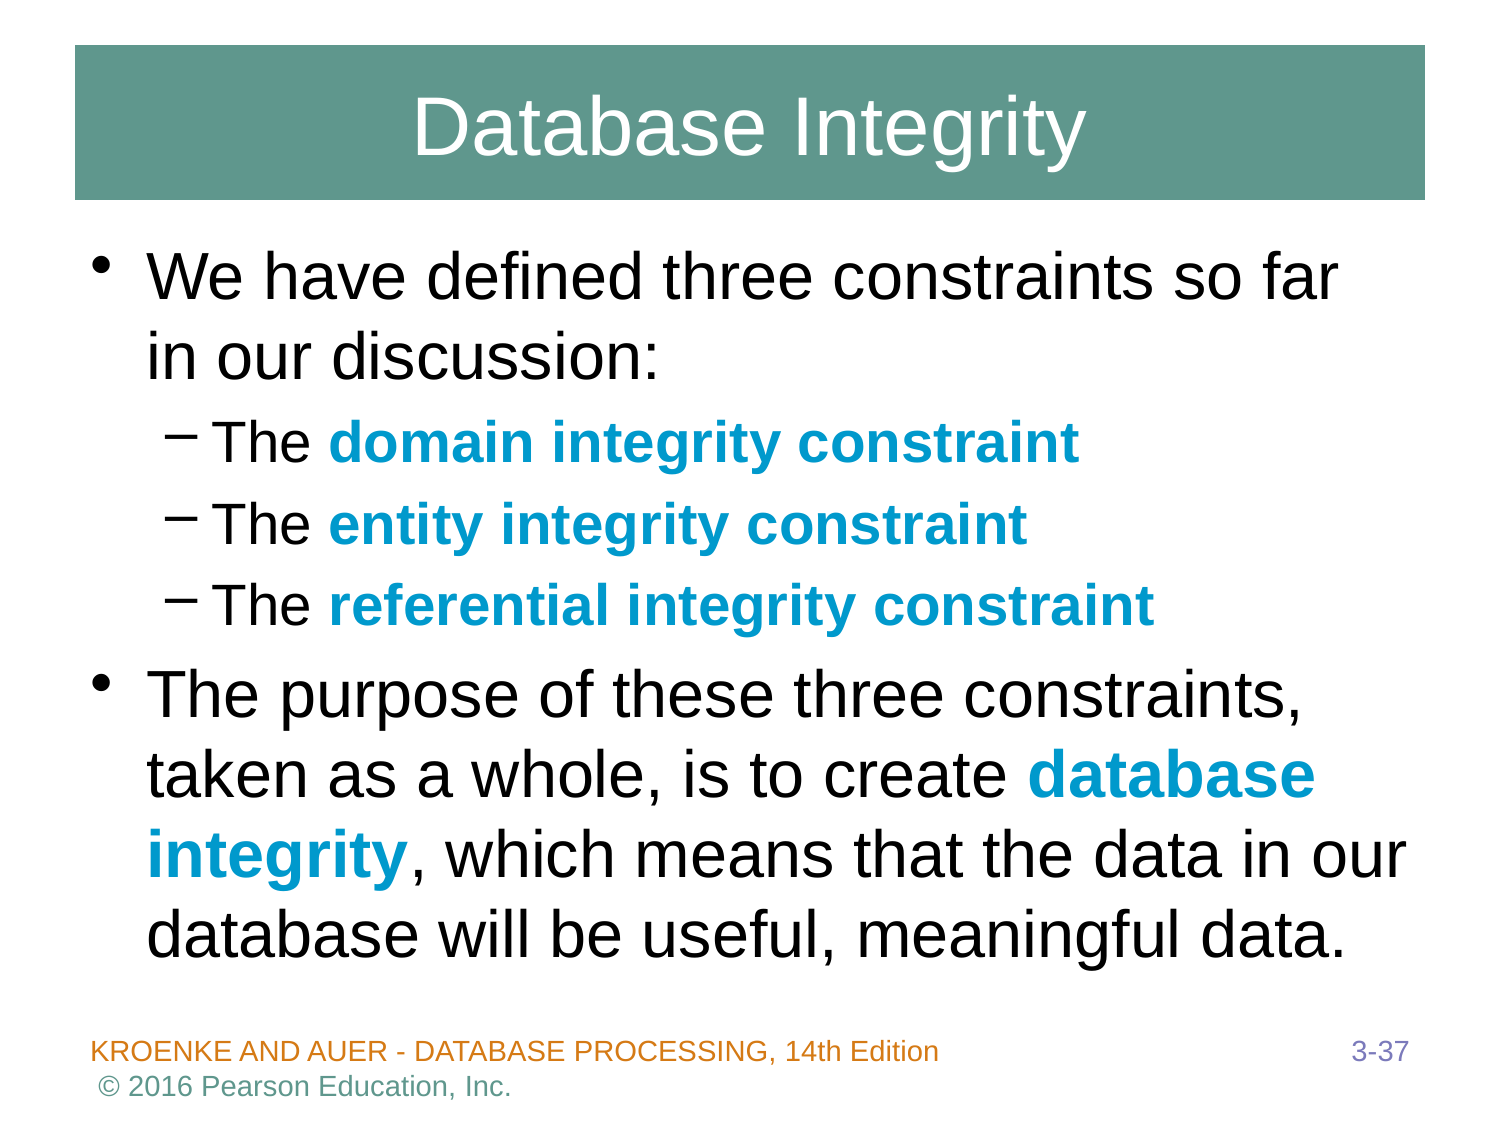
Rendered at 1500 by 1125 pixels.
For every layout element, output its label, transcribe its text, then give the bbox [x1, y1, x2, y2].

slide_number 3-37 [1074, 1024, 1426, 1103]
title Database Integrity [74, 44, 1426, 201]
footer KROENKE AND AUER - DATABASE PROCESSING, 14th Edition © 2016 Pearson Education, Inc. [74, 1024, 963, 1104]
list We have defined three constraints so far in our discussion: The domain integrity constraint The entity integrity constraint The referential integrity constraint The purpose of these three constraints, taken as a whole, is to create database integrity, which means that the data in our database will be useful, meaningful data. [74, 224, 1426, 968]
